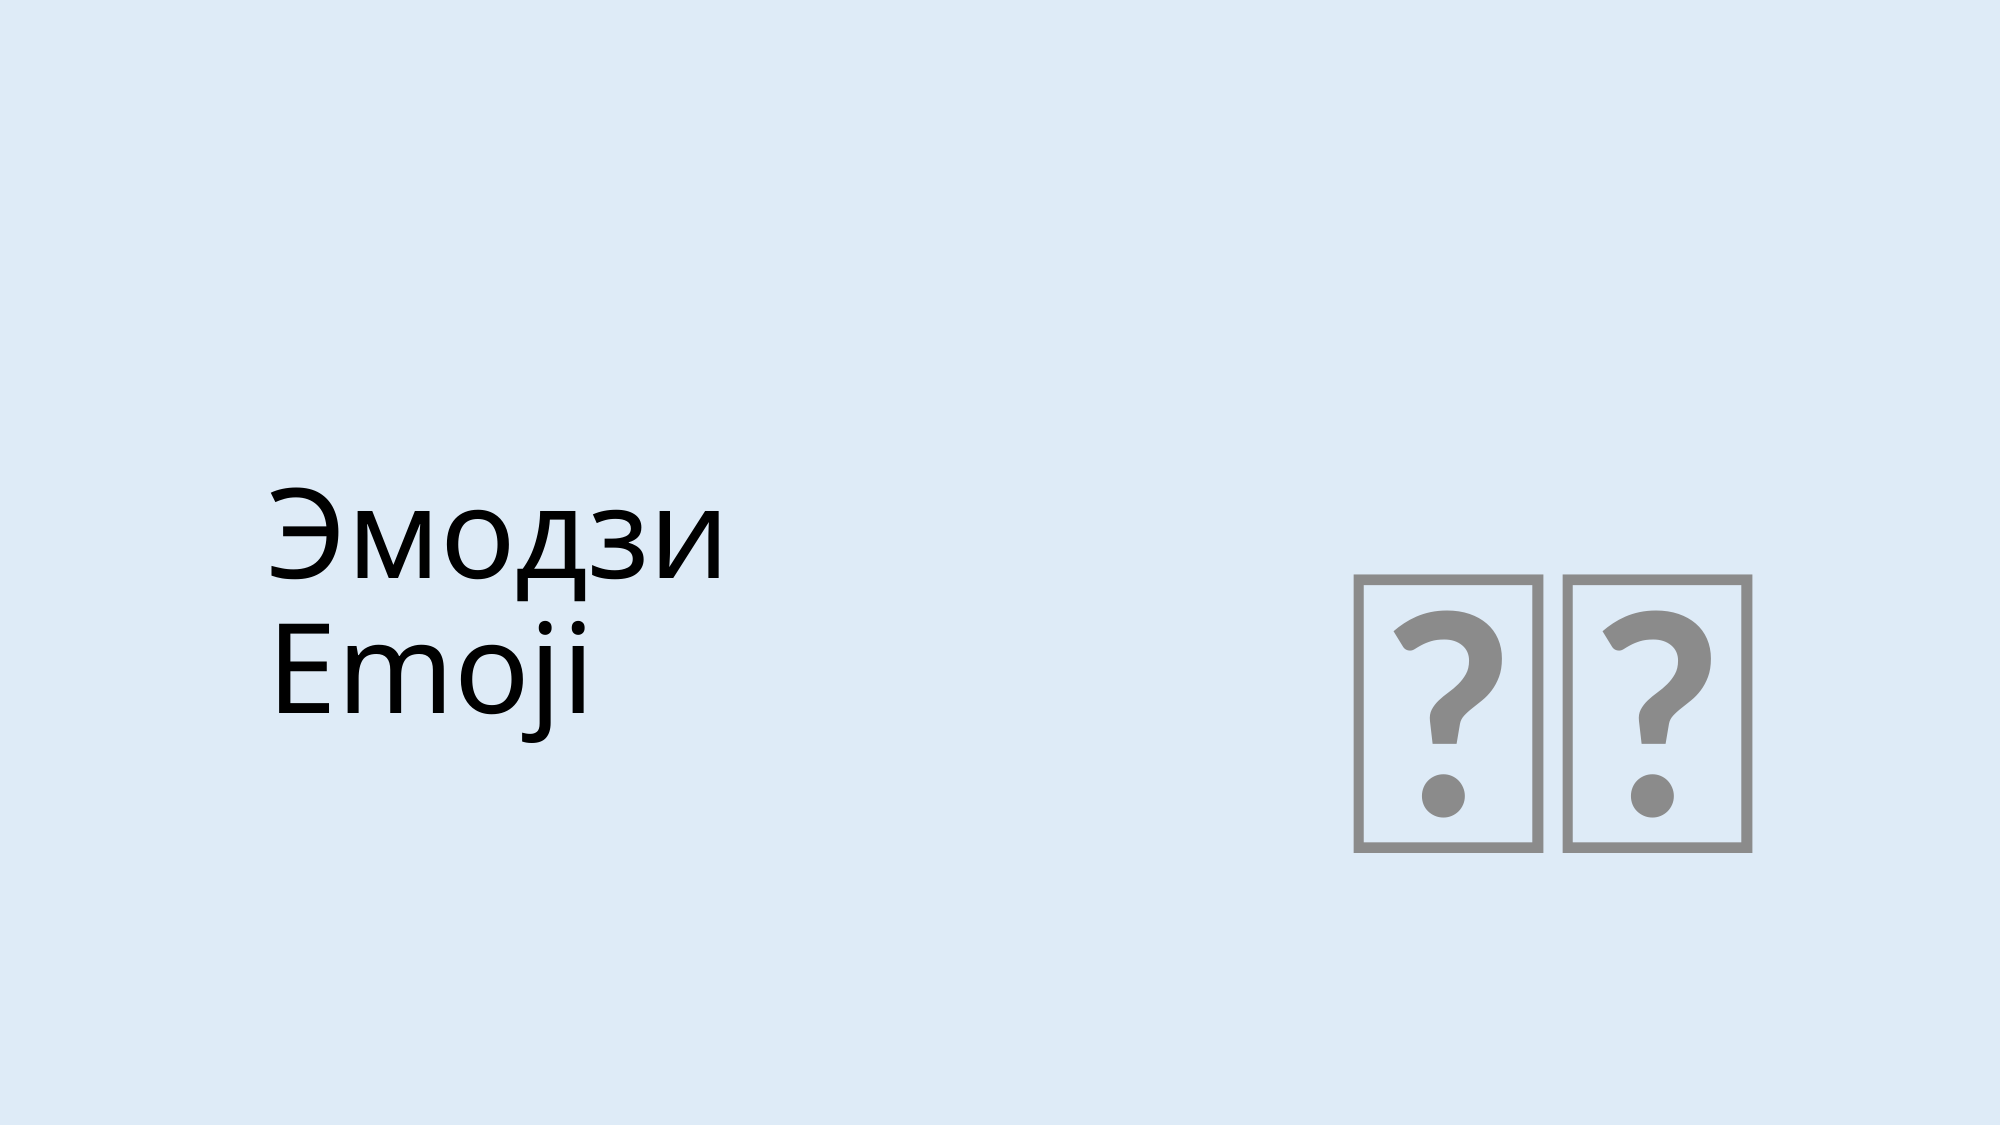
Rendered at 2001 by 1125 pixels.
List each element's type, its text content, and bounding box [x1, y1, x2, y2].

list 🛀🏿 [1171, 489, 1779, 958]
title Эмодзи Emoji [252, 280, 1862, 749]
